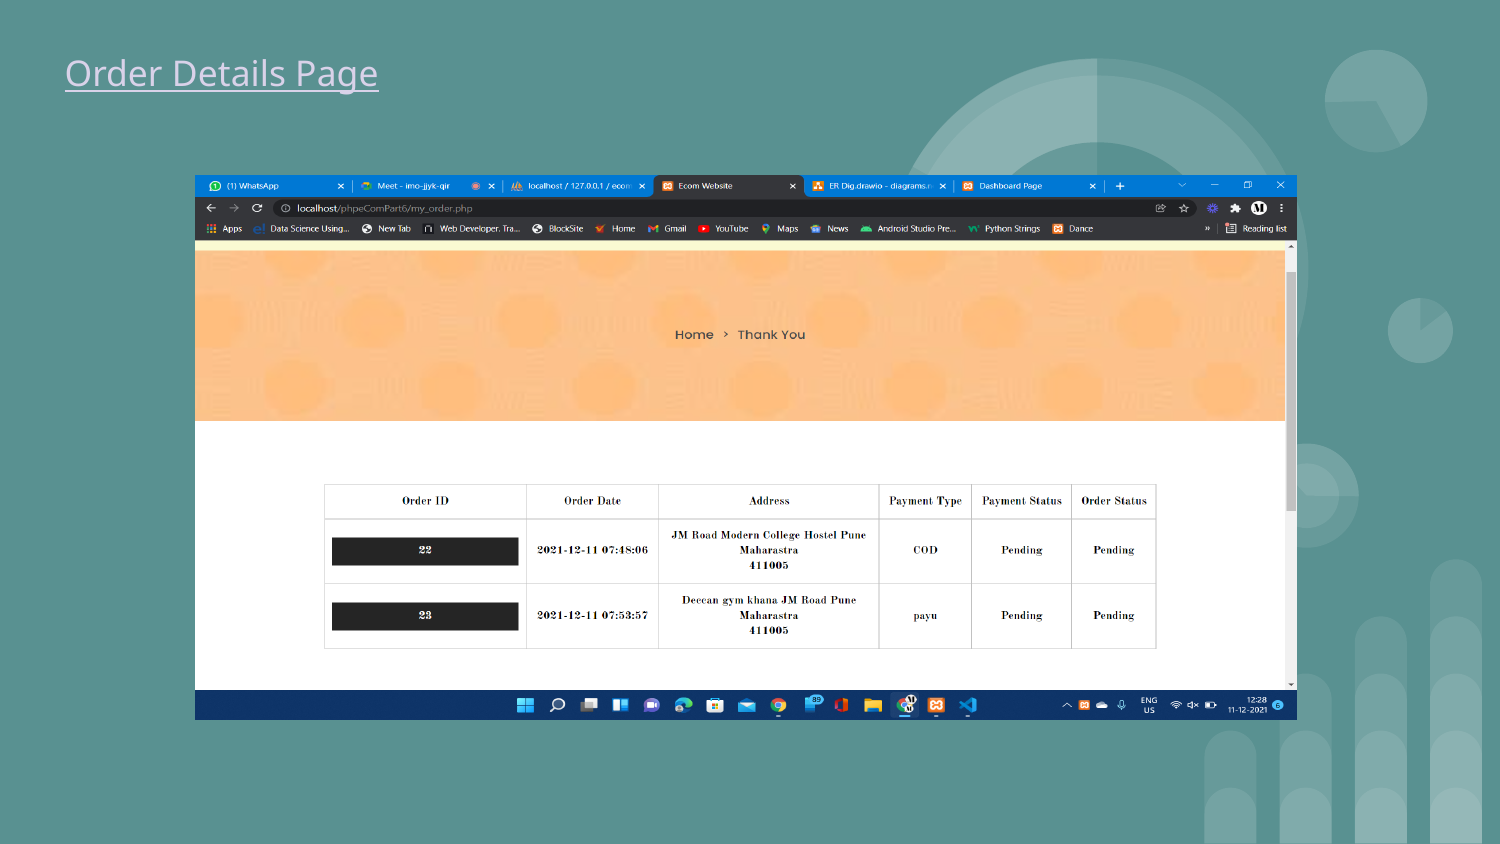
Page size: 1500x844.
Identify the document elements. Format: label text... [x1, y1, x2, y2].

text_box Order Details Page [49, 36, 1250, 152]
picture [194, 175, 1297, 720]
